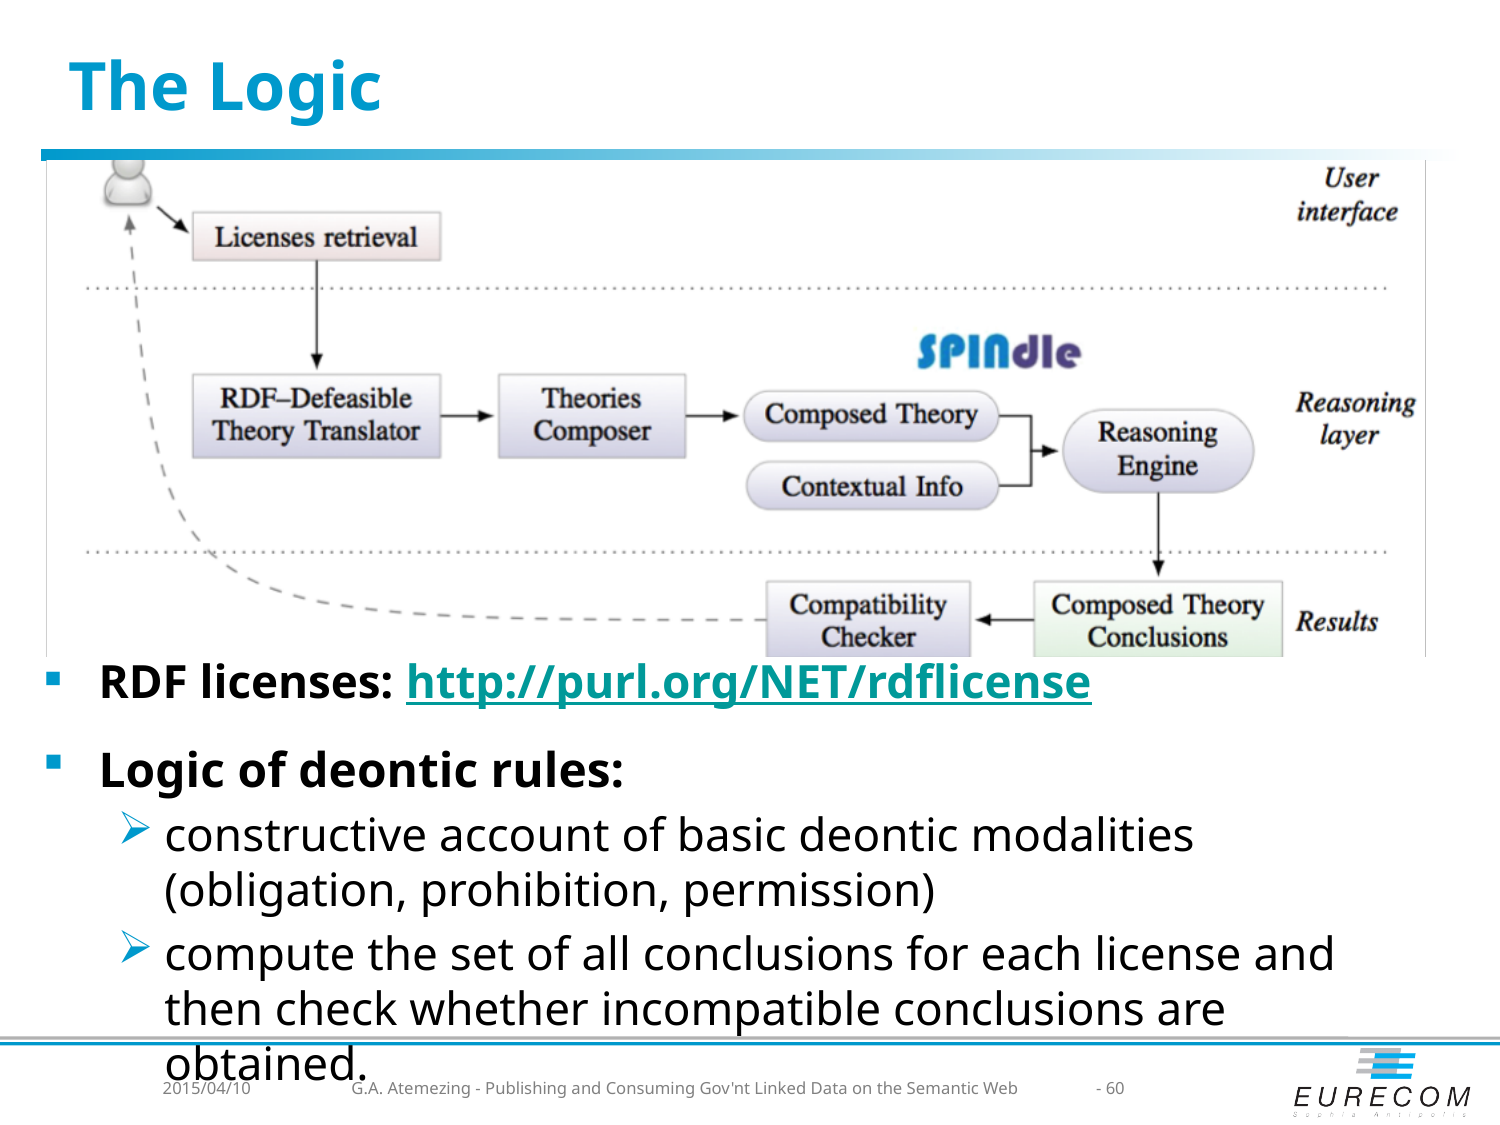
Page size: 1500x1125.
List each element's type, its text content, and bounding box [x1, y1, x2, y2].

text_box RDF licenses: http://purl.org/NET/rdflicense Logic of deontic rules: constructive account of basic deontic modalities (obligation, prohibition, permission) compute the set of all conclusions for each license and then check whether incompatible conclusions are obtained. [27, 645, 1457, 1083]
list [40, 160, 1460, 658]
footer G.A. Atemezing - Publishing and Consuming Gov'nt Linked Data on the Semantic Web [336, 1083, 1069, 1107]
slide_number - 60 [1080, 1083, 1200, 1103]
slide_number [147, 1083, 325, 1103]
picture [1293, 1048, 1477, 1118]
title The Logic [52, 30, 1460, 138]
